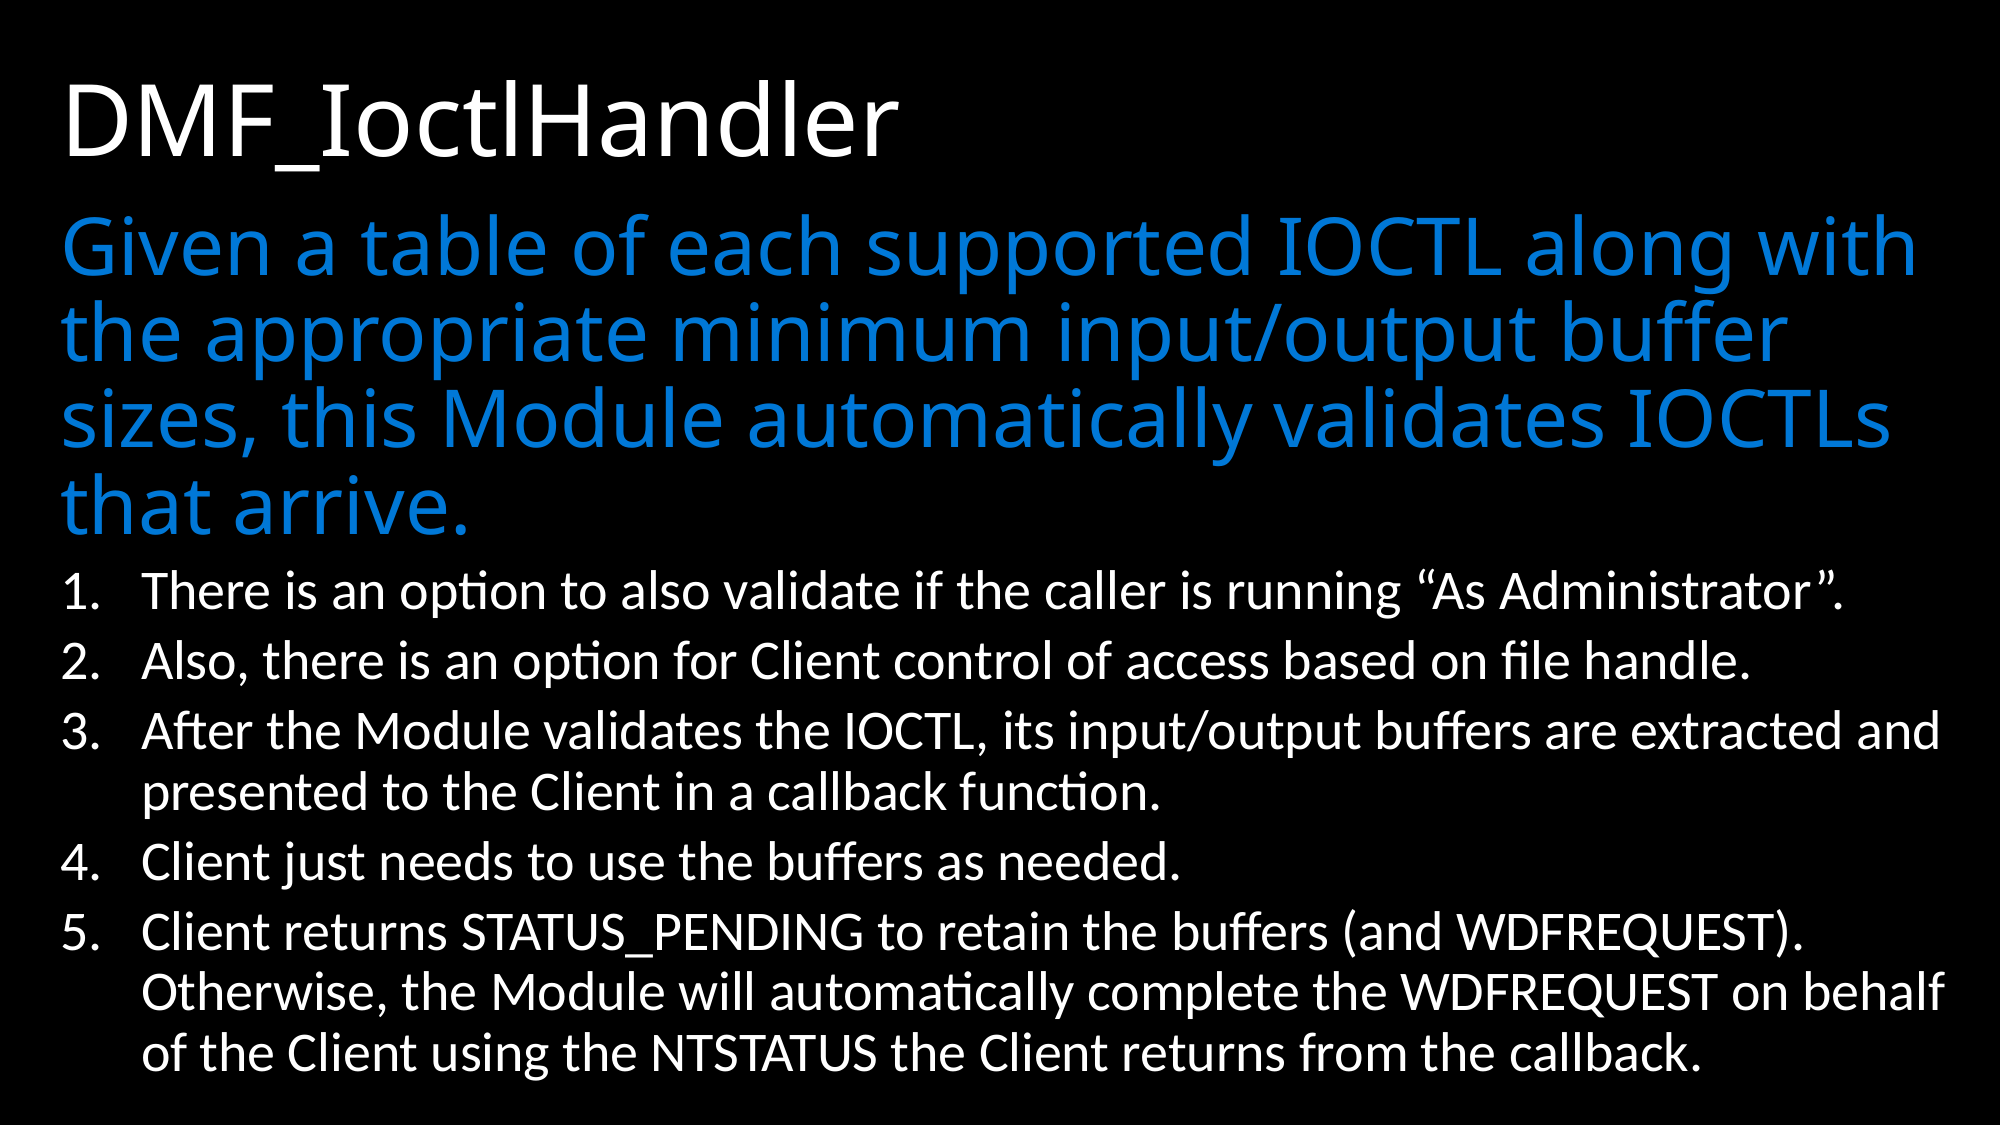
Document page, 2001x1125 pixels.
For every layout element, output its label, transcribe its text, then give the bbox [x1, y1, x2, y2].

list Given a table of each supported IOCTL along with the appropriate minimum input/output buffer sizes, this Module automatically validates IOCTLs that arrive. There is an option to also validate if the caller is running “As Administrator”. Also, there is an option for Client control of access based on file handle. After the Module validates the IOCTL, its input/output buffers are extracted and presented to the Client in a callback function. Client just needs to use the buffers as needed. Client returns STATUS_PENDING to retain the buffers (and WDFREQUEST). Otherwise, the Module will automatically complete the WDFREQUEST on behalf of the Client using the NTSTATUS the Client returns from the callback. [45, 198, 1981, 1094]
title DMF_IoctlHandler [45, 48, 930, 198]
